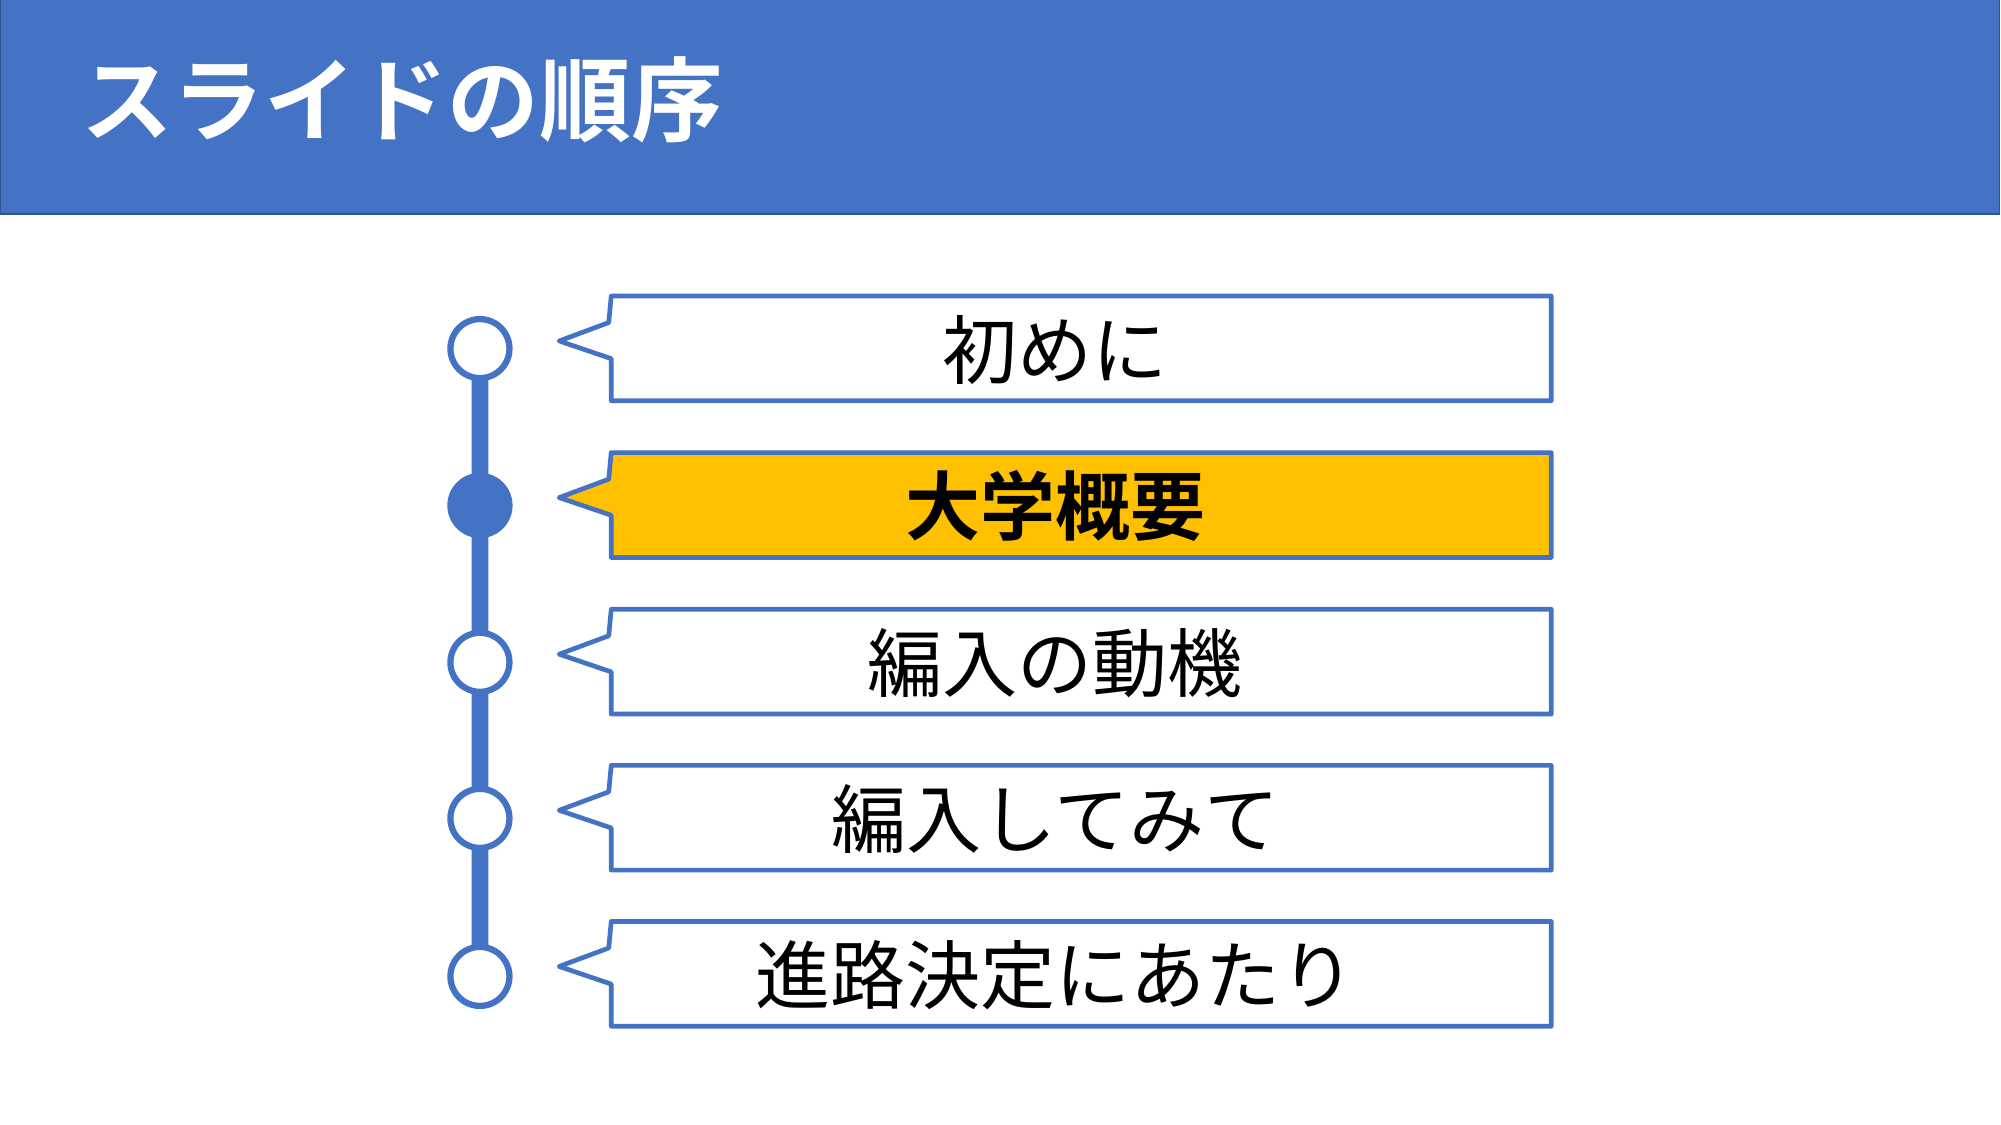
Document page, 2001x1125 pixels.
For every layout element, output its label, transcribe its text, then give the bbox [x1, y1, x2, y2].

text_box [0, 0, 2000, 215]
text_box 大学概要 [559, 452, 1552, 558]
text_box [449, 318, 511, 378]
text_box [449, 947, 511, 1007]
text_box 進路決定にあたり [559, 921, 1552, 1027]
text_box [449, 476, 511, 535]
text_box 編入の動機 [559, 609, 1552, 715]
text_box [449, 789, 511, 848]
text_box 編入してみて [559, 765, 1552, 871]
text_box 初めに [559, 296, 1552, 401]
title スライドの順序 [65, 0, 791, 214]
text_box [449, 633, 511, 692]
